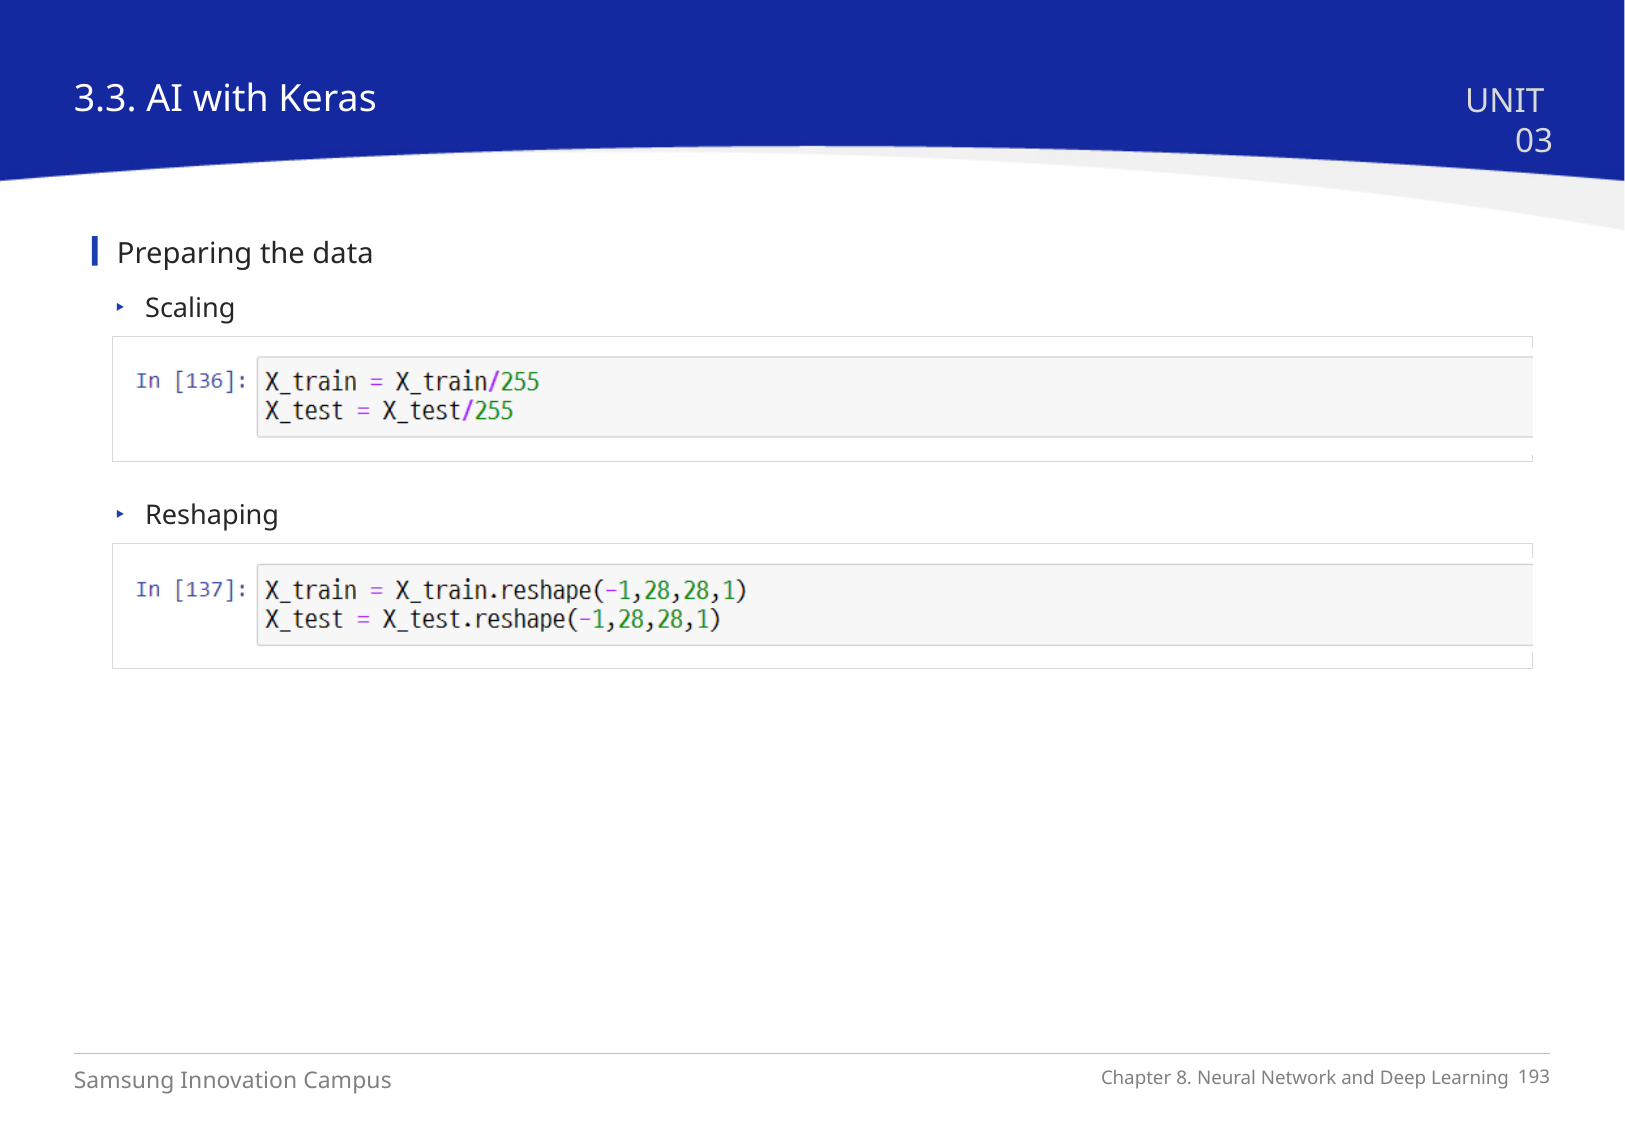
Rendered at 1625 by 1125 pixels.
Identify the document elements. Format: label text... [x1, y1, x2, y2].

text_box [73, 73, 1554, 120]
text_box [111, 542, 1534, 669]
text_box [111, 336, 1534, 462]
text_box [91, 234, 1533, 270]
picture [0, 0, 1625, 1125]
text_box Reshaping [114, 485, 1532, 542]
text_box Scaling [114, 278, 1532, 336]
